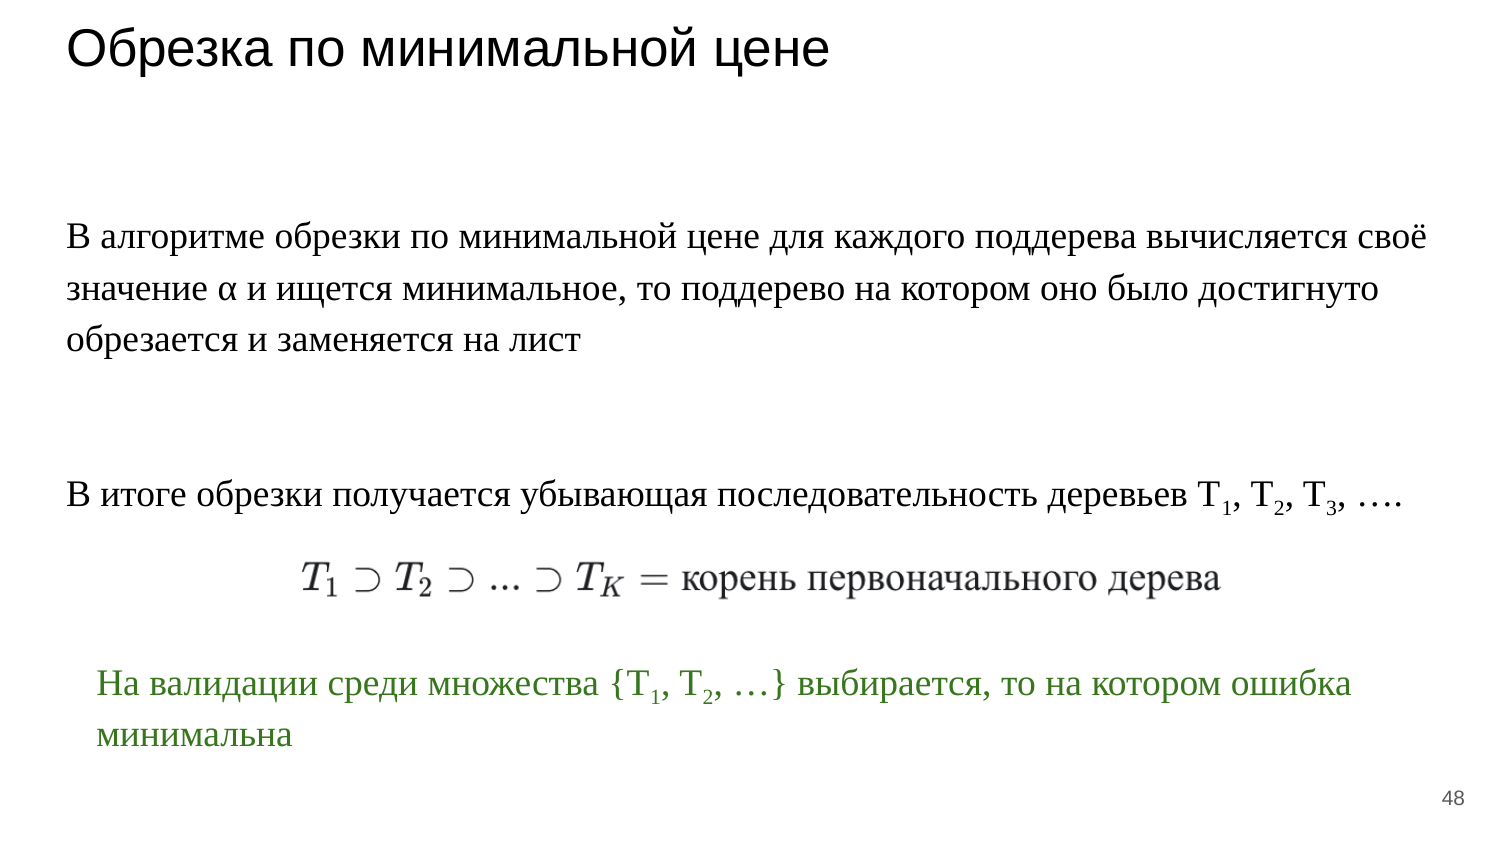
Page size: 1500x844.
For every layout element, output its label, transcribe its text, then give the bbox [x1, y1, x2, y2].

picture [275, 539, 1225, 605]
title Обрезка по минимальной цене [51, 0, 1449, 92]
text_box На валидации среди множества {T1, T2, …} выбирается, то на котором ошибка минимальна [81, 642, 1390, 729]
list В алгоритме обрезки по минимальной цене для каждого поддерева вычисляется своё значение α и ищется минимальное, то поддерево на котором оно было достигнуто обрезается и заменяется на лист В итоге обрезки получается убывающая последовательность деревьев T1, T2, T3, …. [51, 189, 1449, 750]
slide_number ‹#› [1389, 764, 1480, 830]
